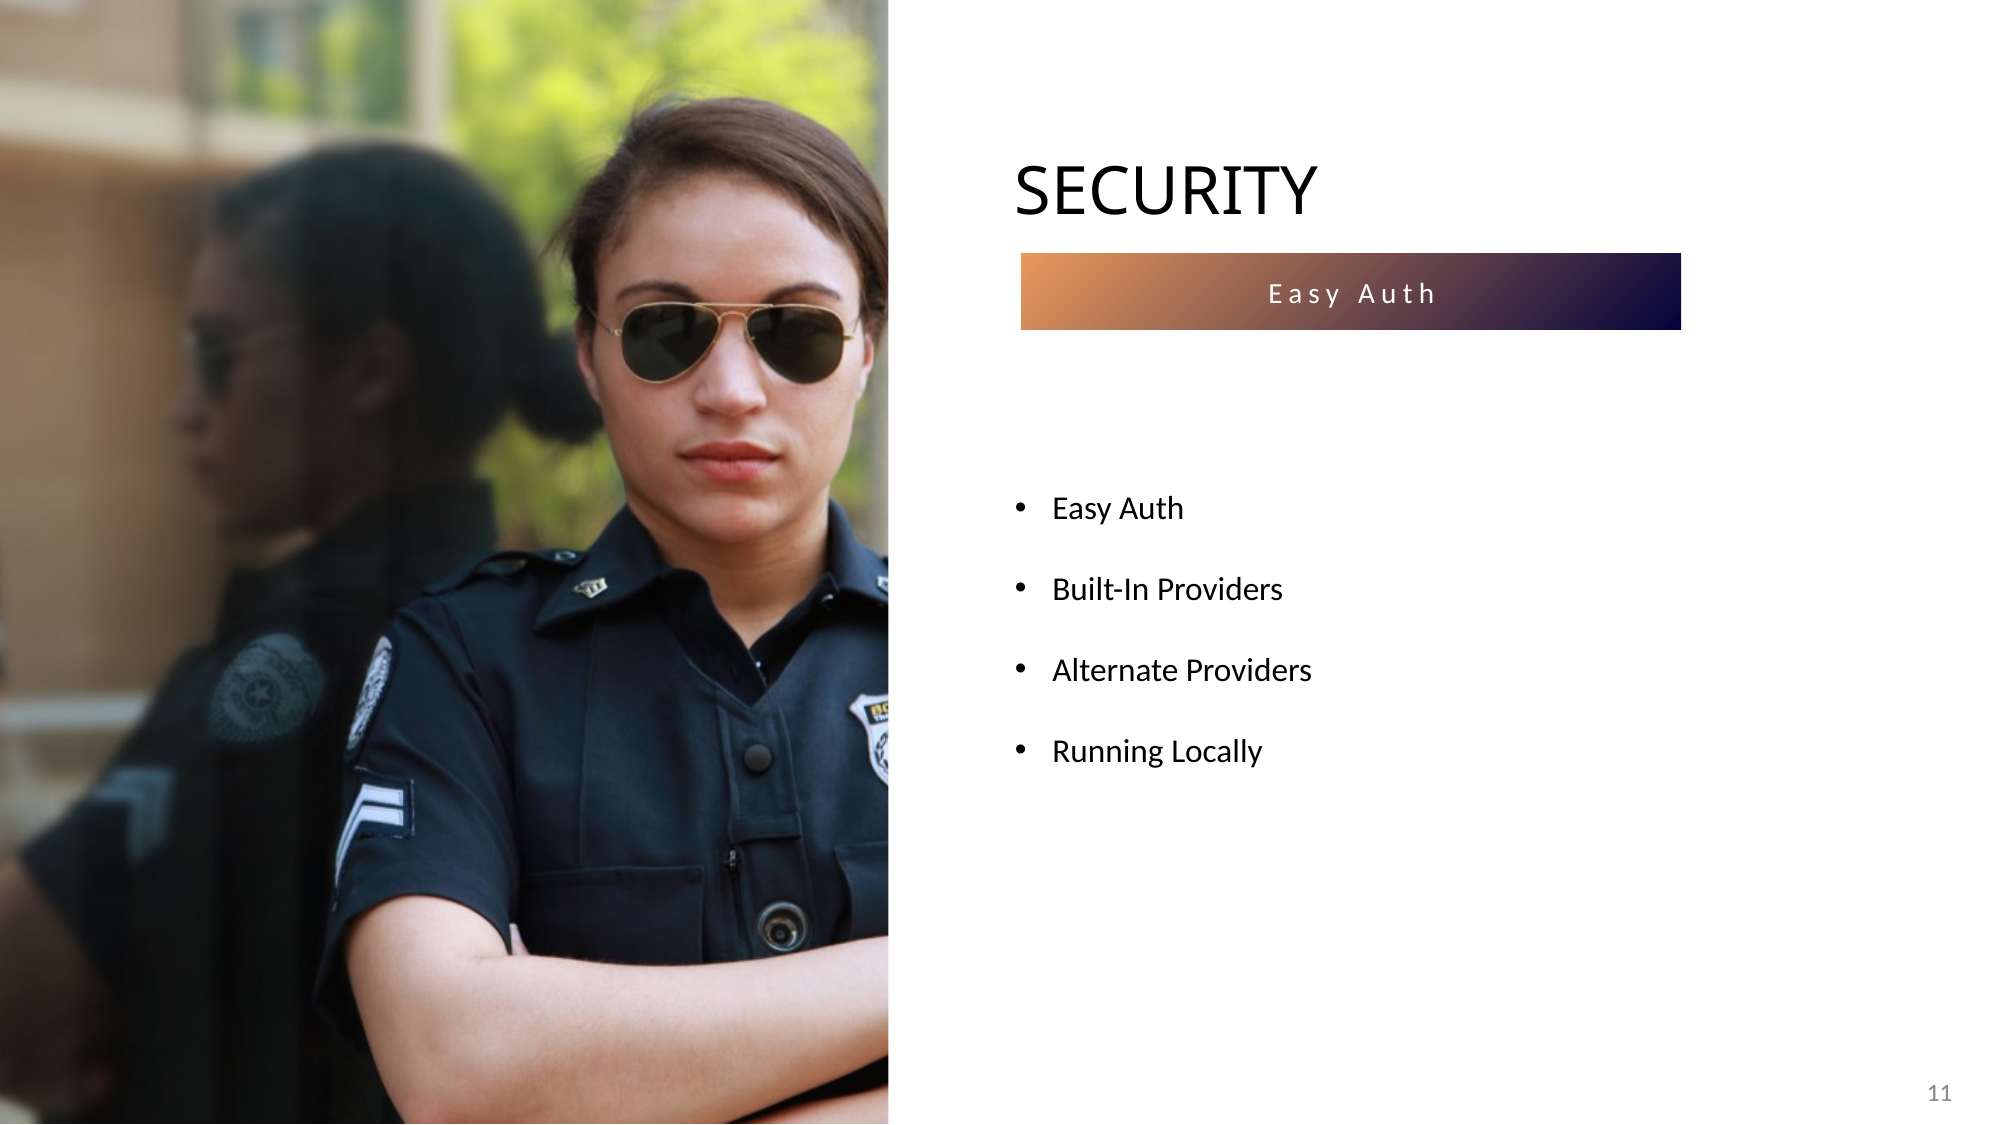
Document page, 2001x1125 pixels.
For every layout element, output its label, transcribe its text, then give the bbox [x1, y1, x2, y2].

slide_number 11 [1894, 1061, 1968, 1121]
picture [0, 0, 889, 1124]
list Easy Auth [1021, 253, 1682, 330]
list Easy Auth Built-In Providers Alternate Providers Running Locally [999, 459, 1763, 824]
title Security [999, 100, 1968, 246]
